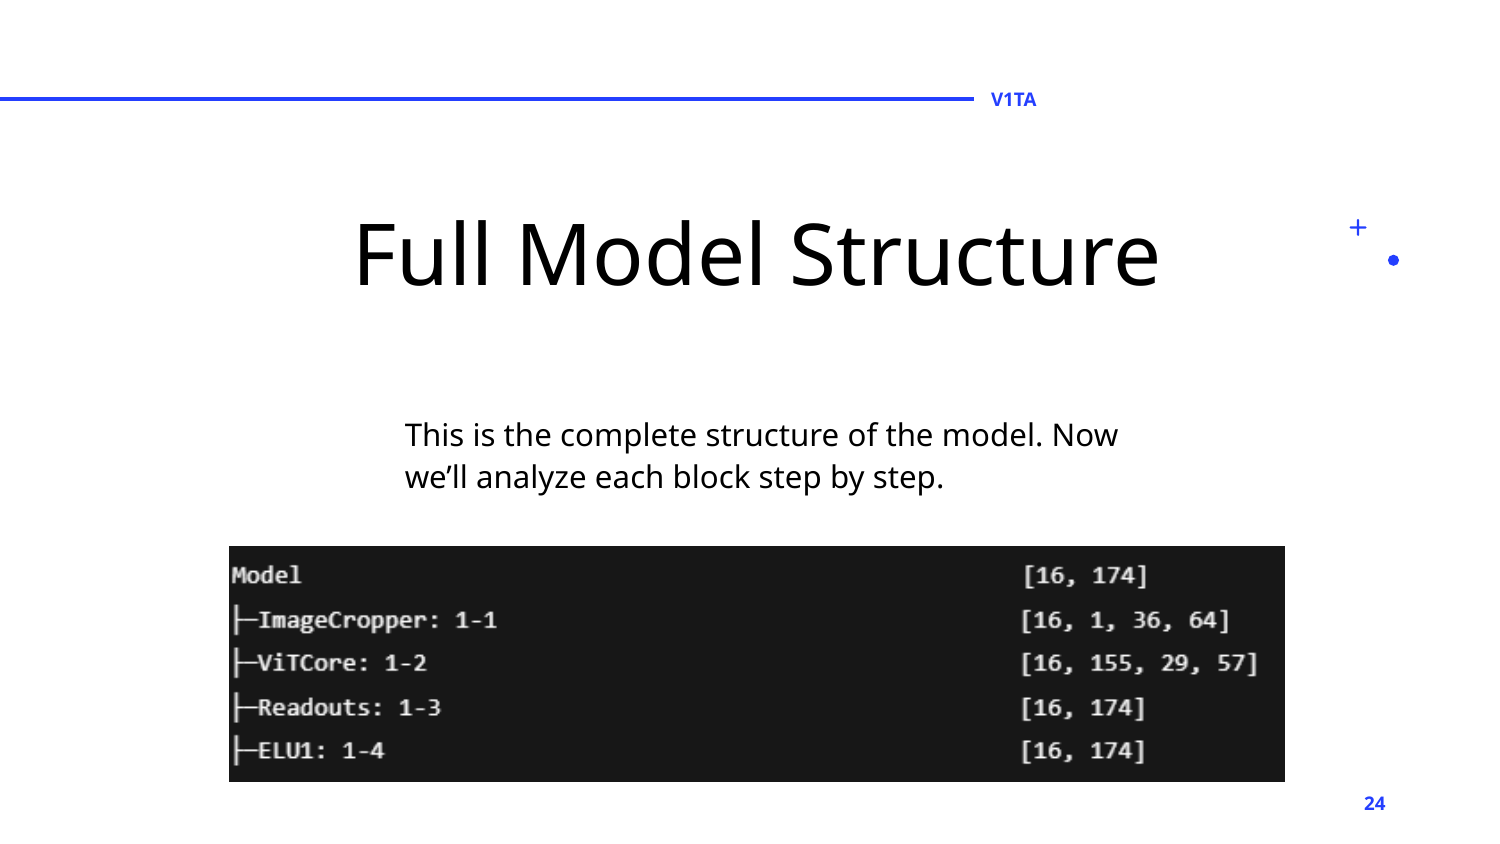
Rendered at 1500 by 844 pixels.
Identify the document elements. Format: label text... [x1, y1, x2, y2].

footer V1TA [979, 76, 1140, 122]
list This is the complete structure of the model. Now we’ll analyze each block step by step. [393, 406, 1156, 544]
slide_number ‹#› [1059, 782, 1397, 827]
picture [229, 546, 1285, 783]
title Full Model Structure [98, 164, 1416, 310]
